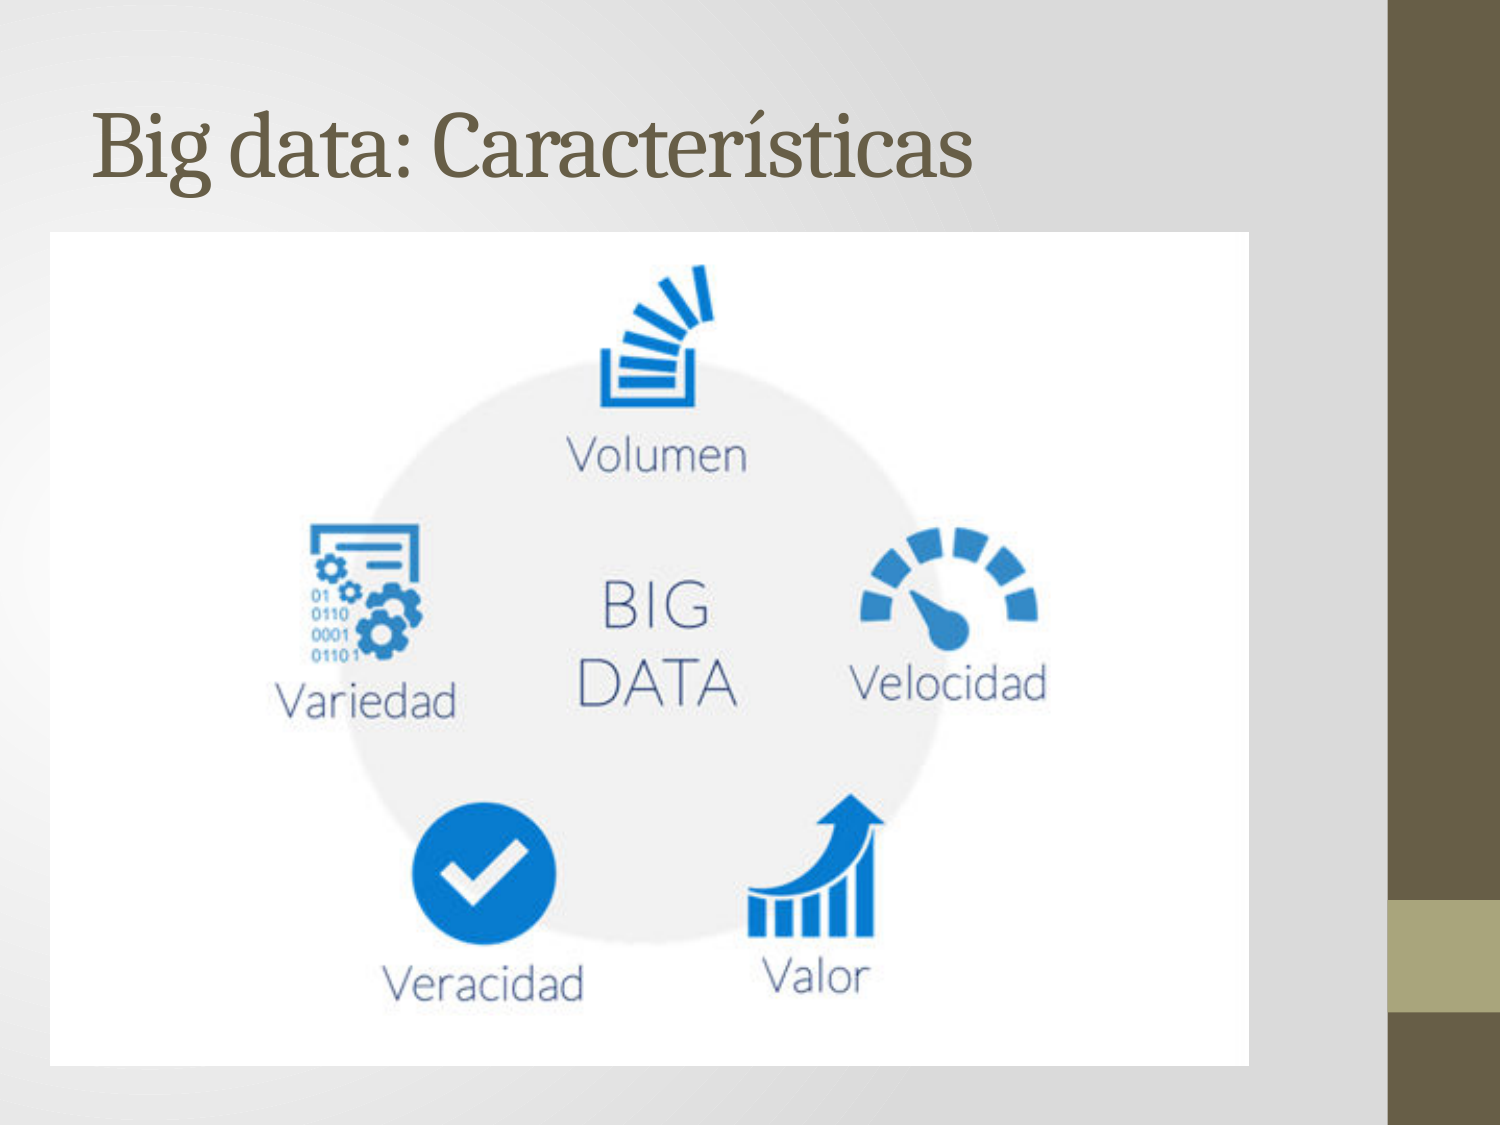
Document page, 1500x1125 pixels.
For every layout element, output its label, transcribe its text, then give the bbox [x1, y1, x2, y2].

title Big data: Características [75, 45, 1325, 233]
picture [50, 232, 1250, 1067]
